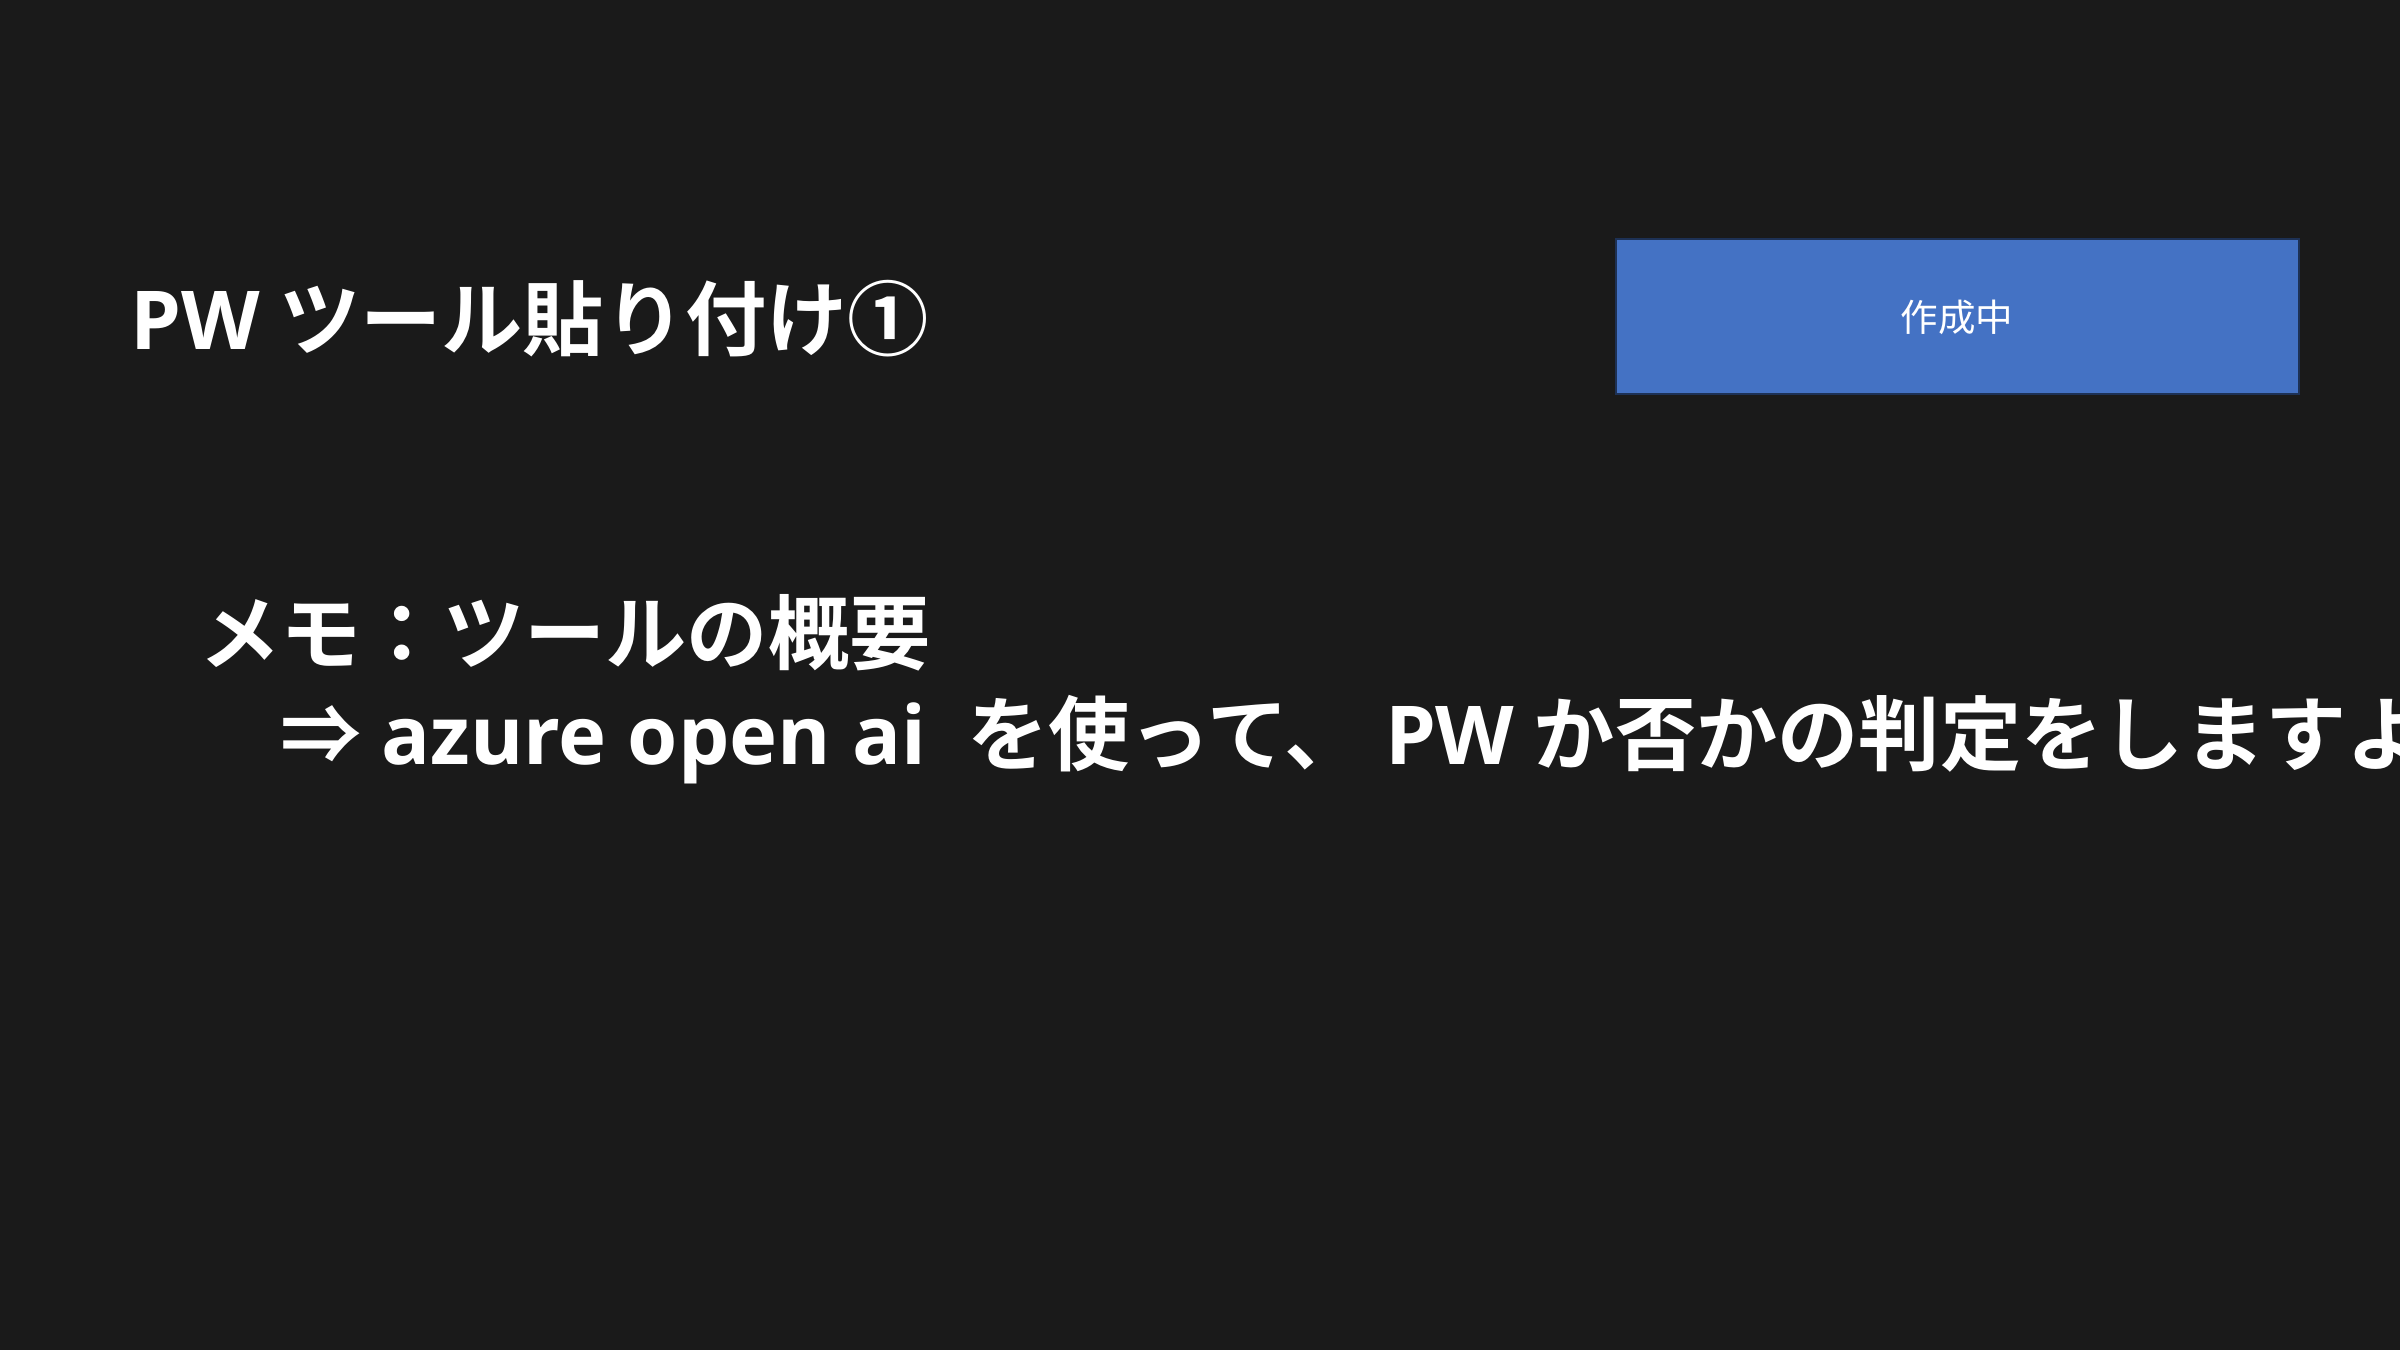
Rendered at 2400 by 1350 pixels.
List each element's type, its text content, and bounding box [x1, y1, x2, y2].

text_box メモ：ツールの概要 ⇒azure open ai を使って、PWか否かの判定をしますよ [199, 579, 1389, 815]
text_box PWツール貼り付け① [130, 264, 1319, 367]
text_box 作成中 [1615, 238, 2300, 395]
